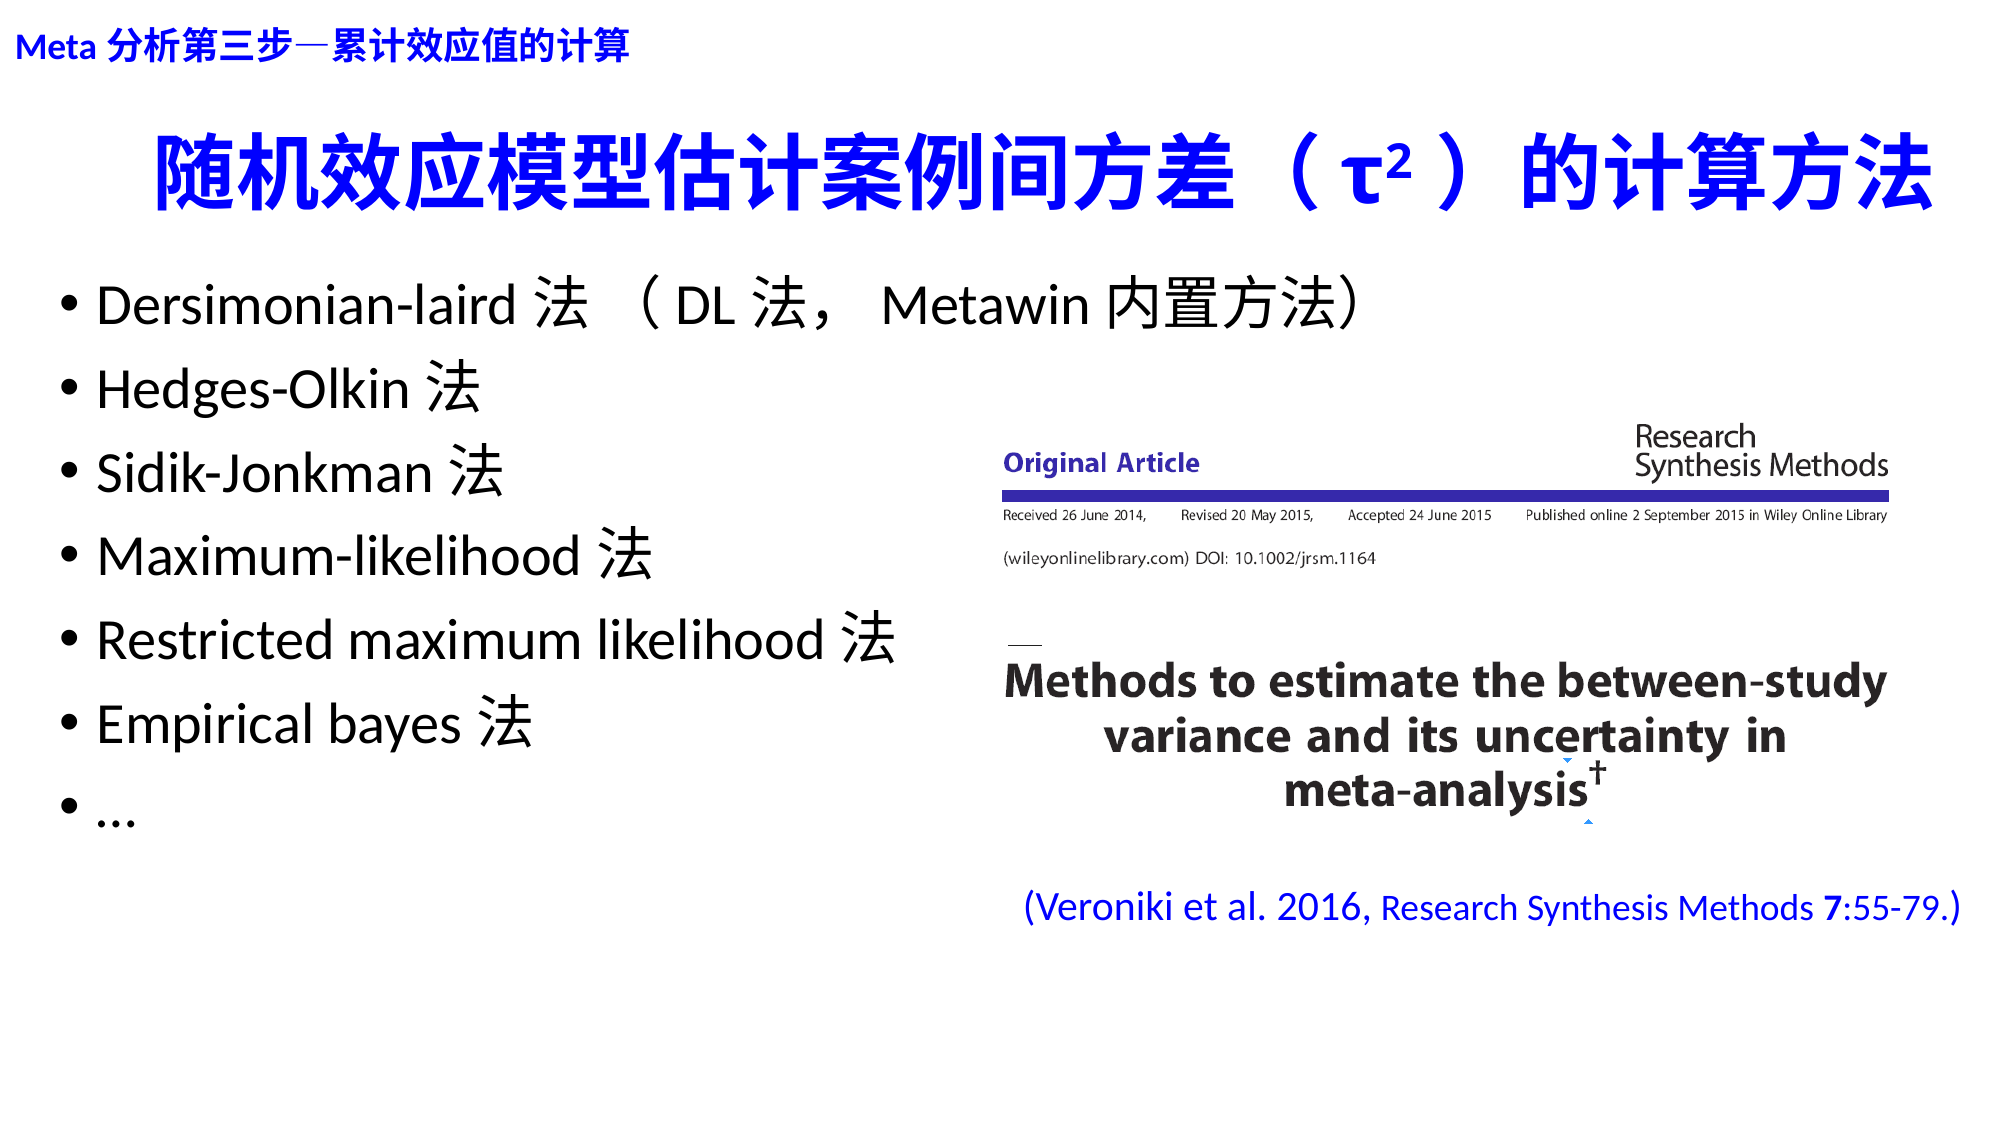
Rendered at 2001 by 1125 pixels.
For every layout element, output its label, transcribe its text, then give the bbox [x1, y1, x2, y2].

list Dersimonian-laird法 （DL法，Metawin内置方法） Hedges-Olkin法 Sidik-Jonkman法 Maximum-likelihood法 Restricted maximum likelihood法 Empirical bayes法 … [44, 266, 1770, 981]
picture [979, 399, 1952, 828]
text_box Meta分析第三步—累计效应值的计算 [0, 14, 706, 75]
title 随机效应模型估计案例间方差（τ2 ）的计算方法 [107, 86, 1982, 267]
text_box (Veroniki et al. 2016, Research Synthesis Methods 7:55-79.) [1008, 871, 1978, 936]
